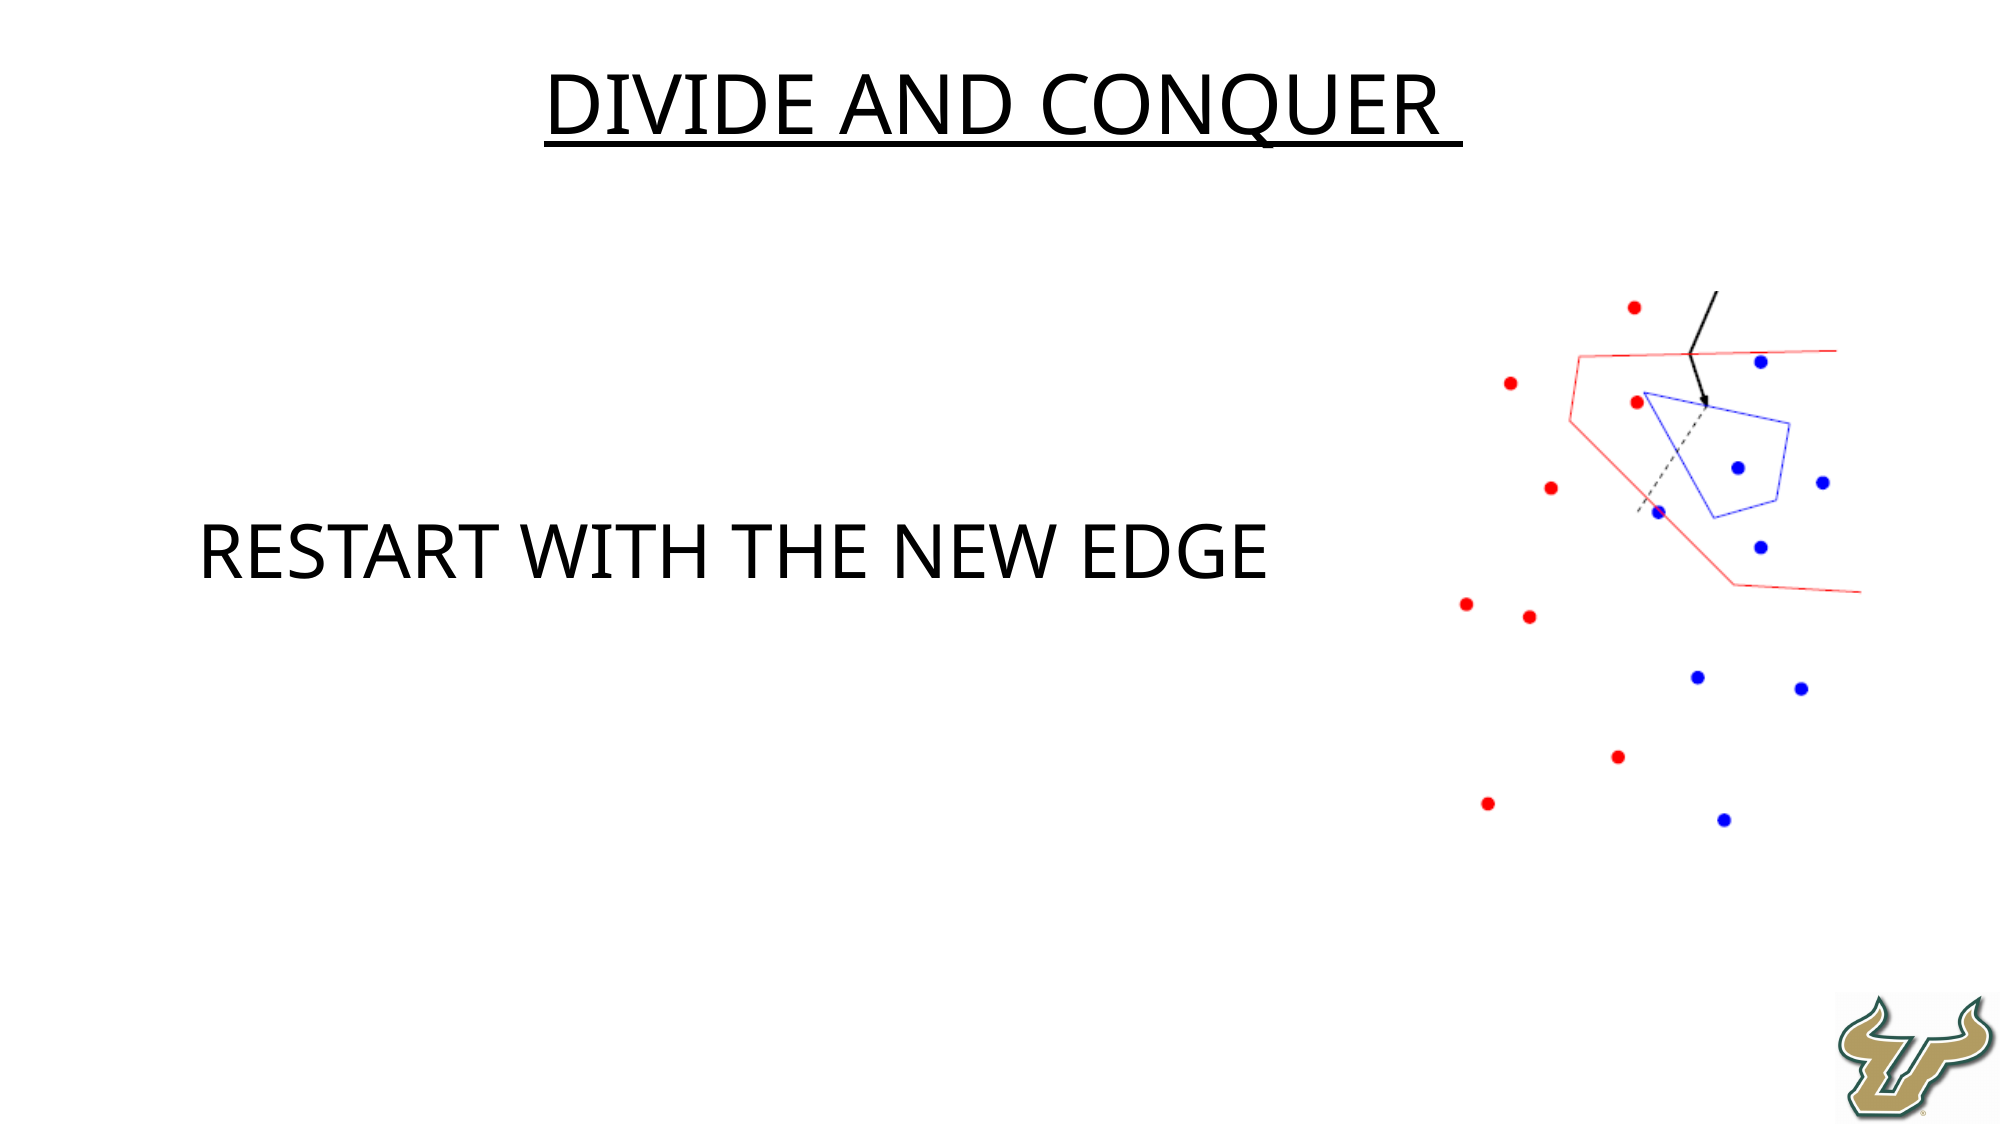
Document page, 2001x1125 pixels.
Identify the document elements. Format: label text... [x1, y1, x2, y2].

list Divide and Conquer [261, 43, 1739, 172]
list Restart with the new edge [107, 197, 1893, 990]
picture [1835, 992, 2000, 1124]
picture [1409, 291, 1893, 896]
